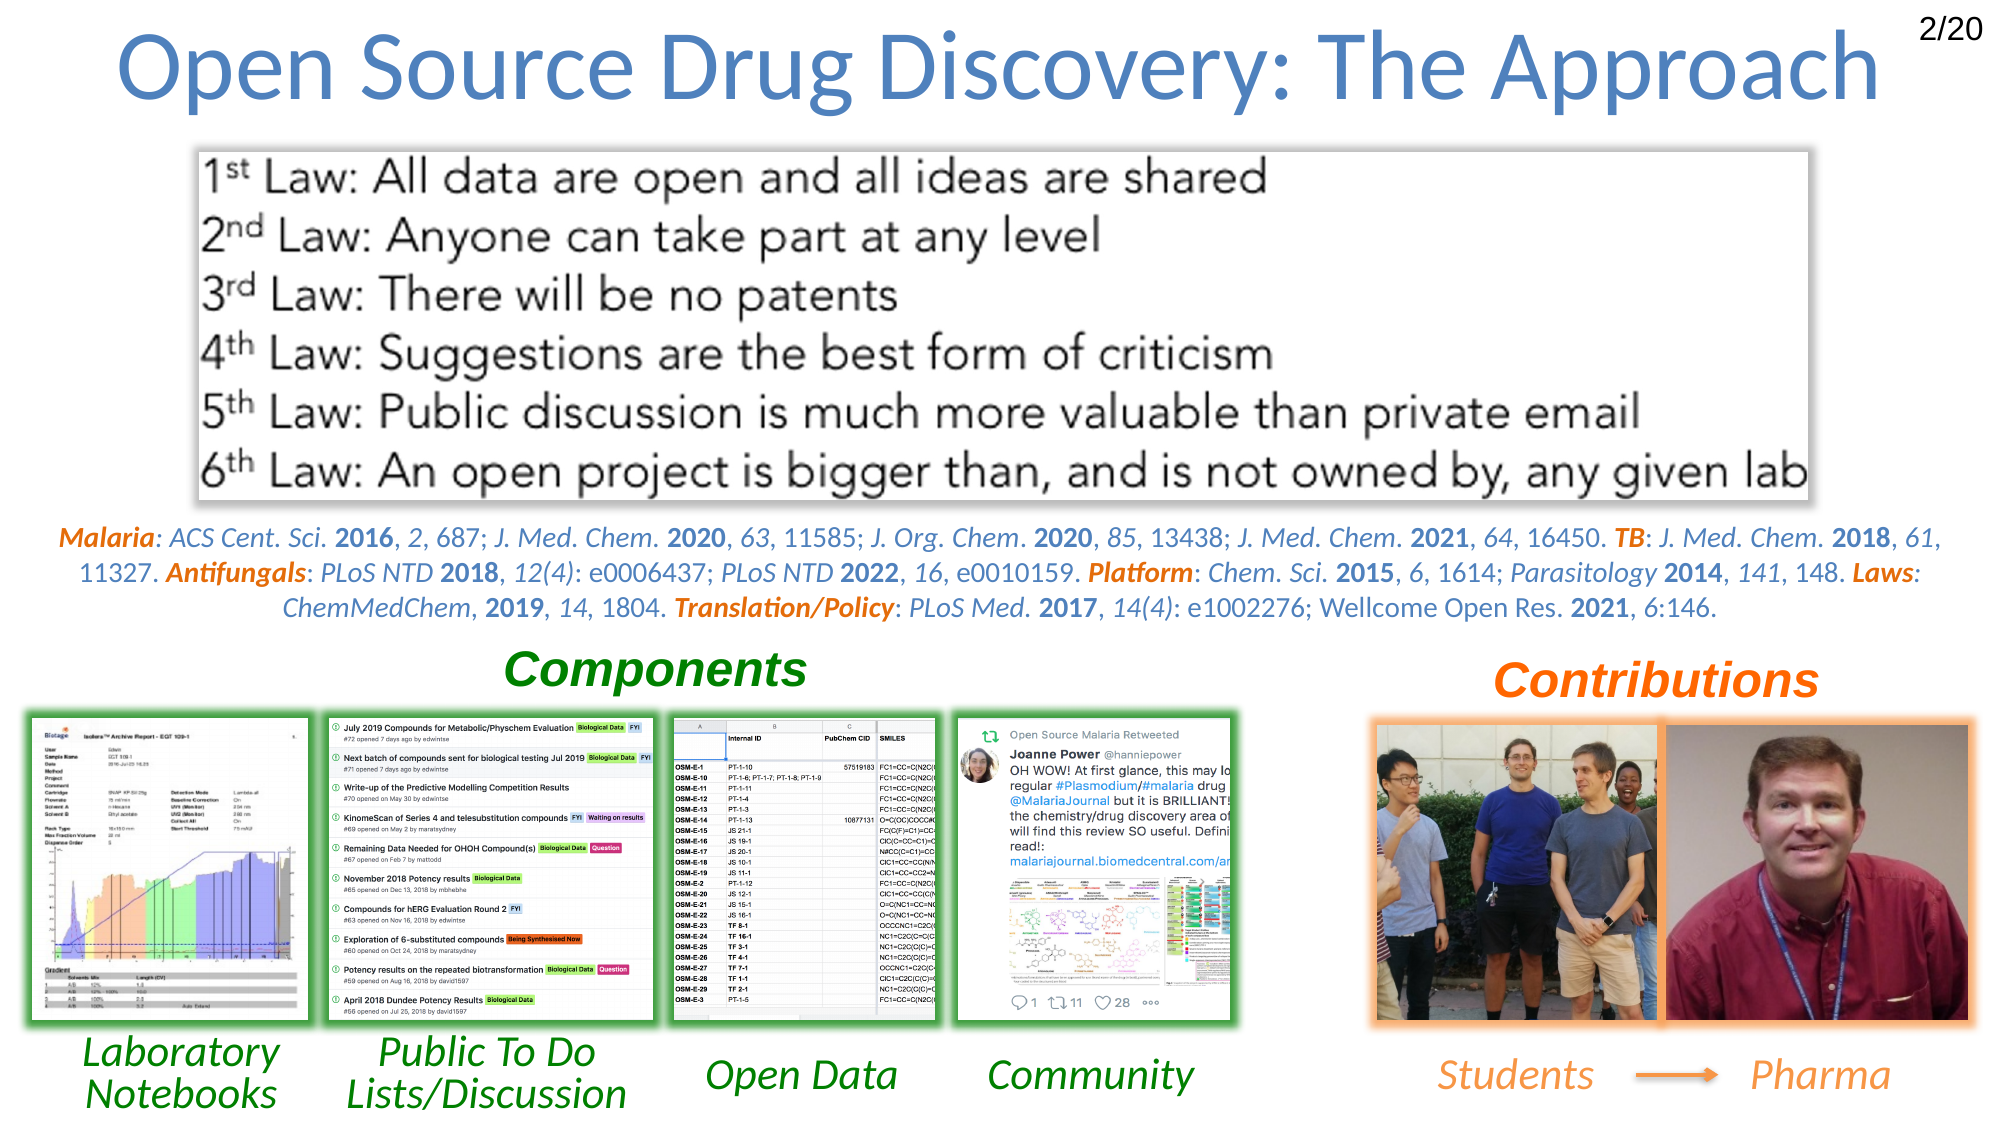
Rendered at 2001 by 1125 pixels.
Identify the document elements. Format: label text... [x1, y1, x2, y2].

text_box Community [972, 1037, 1210, 1106]
picture [1377, 725, 1658, 1020]
picture [199, 152, 1808, 500]
text_box Public To Do Lists/Discussion [317, 1031, 657, 1125]
text_box Components [416, 629, 895, 705]
text_box Open Source Drug Discovery: The Approach [101, 0, 1899, 127]
text_box Laboratory Notebooks [49, 1024, 313, 1125]
text_box Malaria: ACS Cent. Sci. 2016, 2, 687; J. Med. Chem. 2020, 63, 11585; J. Org. Chem. 2020, 85, 13438; J. Med. Chem. 2021, 64, 16450. TB: J. Med. Chem. 2018, 61, 11327. Antifungals: PLoS NTD 2018, 12(4): e0006437; PLoS NTD 2022, 16, e0010159. Platform: Chem. Sci. 2015, 6, 1614; Parasitology 2014, 141, 148. Laws: ChemMedChem, 2019, 14, 1804. Translation/Policy: PLoS Med. 2017, 14(4): e1002276; Wellcome Open Res. 2021, 6:146. [0, 511, 2000, 631]
picture [1666, 725, 1968, 1020]
text_box Open Data [690, 1037, 915, 1106]
text_box 2/20 [1903, 0, 1999, 55]
picture [673, 718, 936, 1020]
picture [958, 718, 1230, 1020]
text_box Contributions [1329, 640, 1985, 715]
text_box Students [1422, 1037, 1610, 1106]
text_box Pharma [1735, 1037, 1908, 1106]
picture [329, 718, 653, 1020]
picture [32, 718, 309, 1020]
